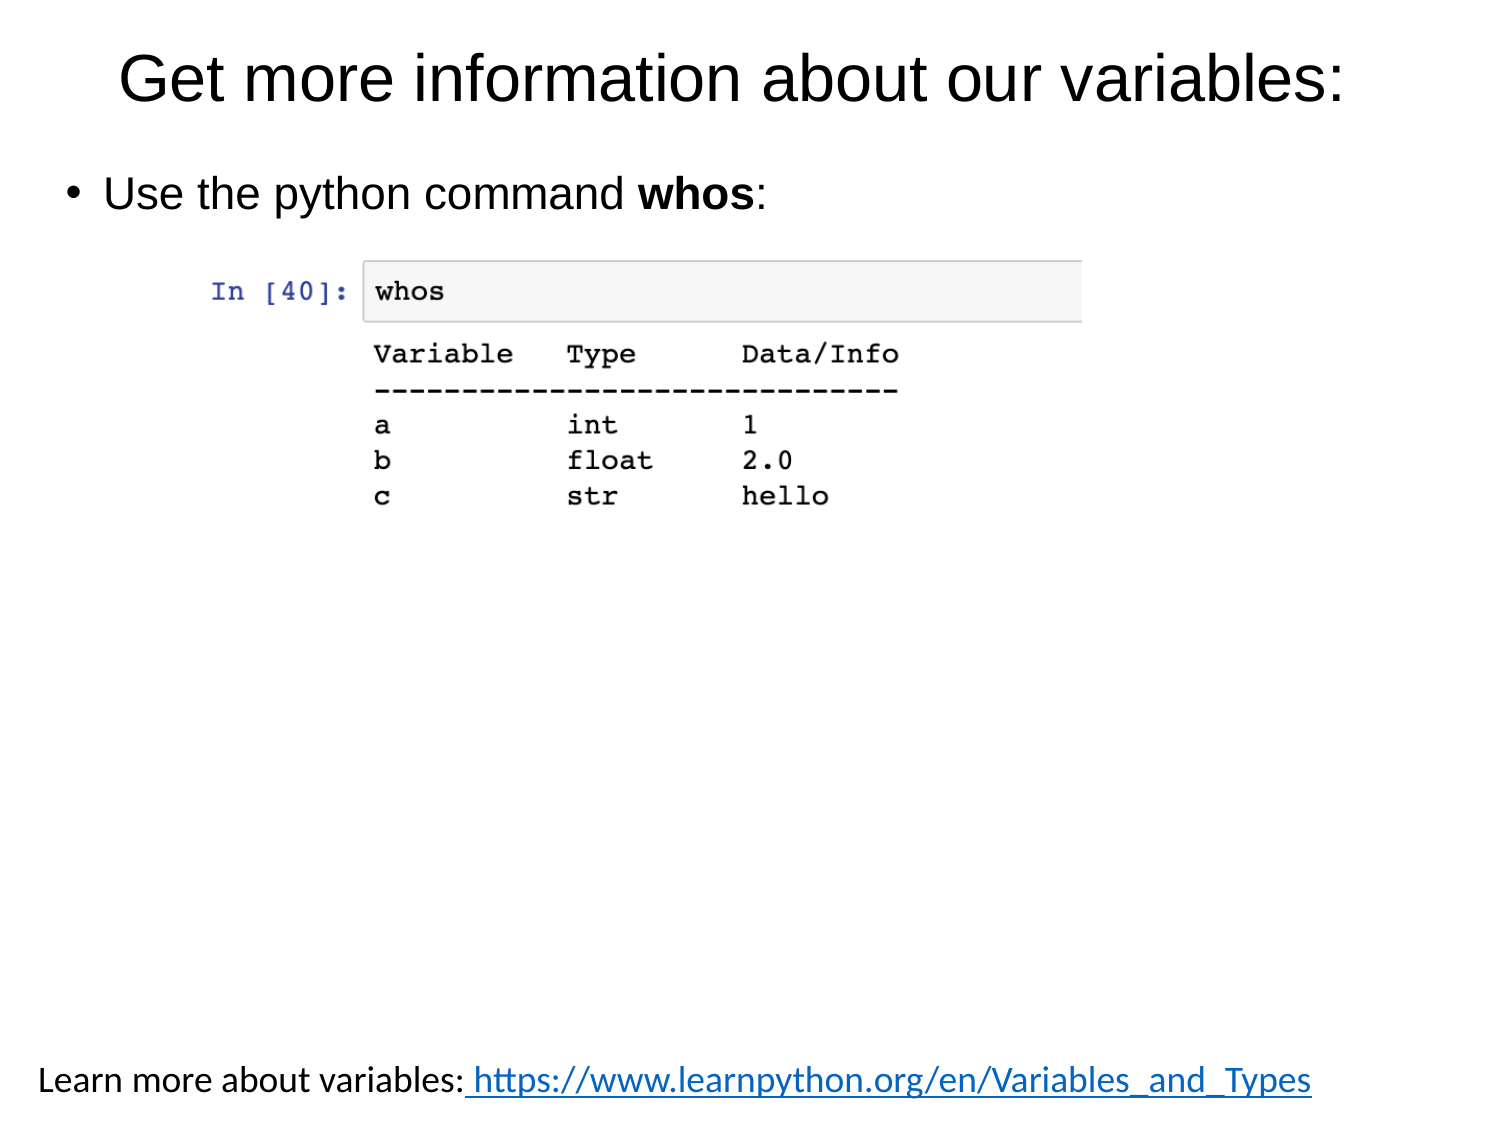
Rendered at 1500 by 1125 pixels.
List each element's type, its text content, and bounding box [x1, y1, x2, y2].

title Get more information about our variables: [103, 22, 1397, 137]
text_box Learn more about variables: https://www.learnpython.org/en/Variables_and_Types [23, 1047, 1328, 1108]
picture [206, 235, 1082, 515]
list Use the python command whos: [50, 162, 1473, 987]
